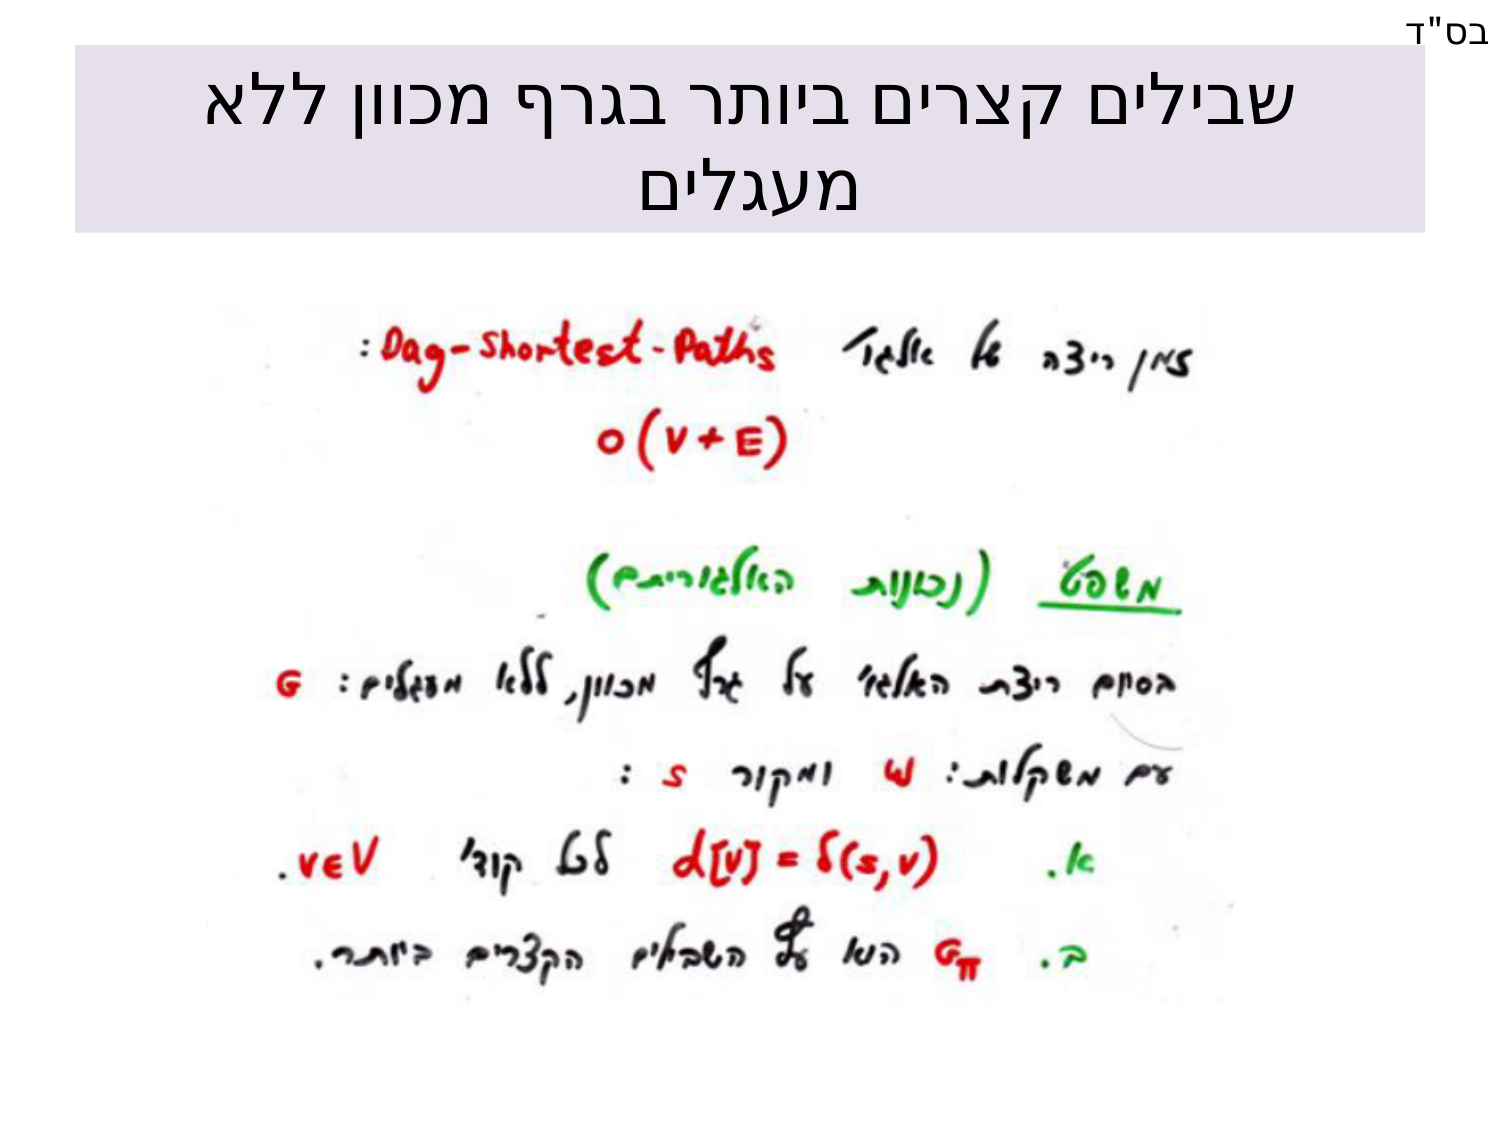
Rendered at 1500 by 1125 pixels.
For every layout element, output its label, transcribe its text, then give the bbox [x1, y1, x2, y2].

title שבילים קצרים ביותר בגרף מכוון ללא מעגלים [75, 45, 1425, 233]
picture [206, 302, 1256, 1006]
